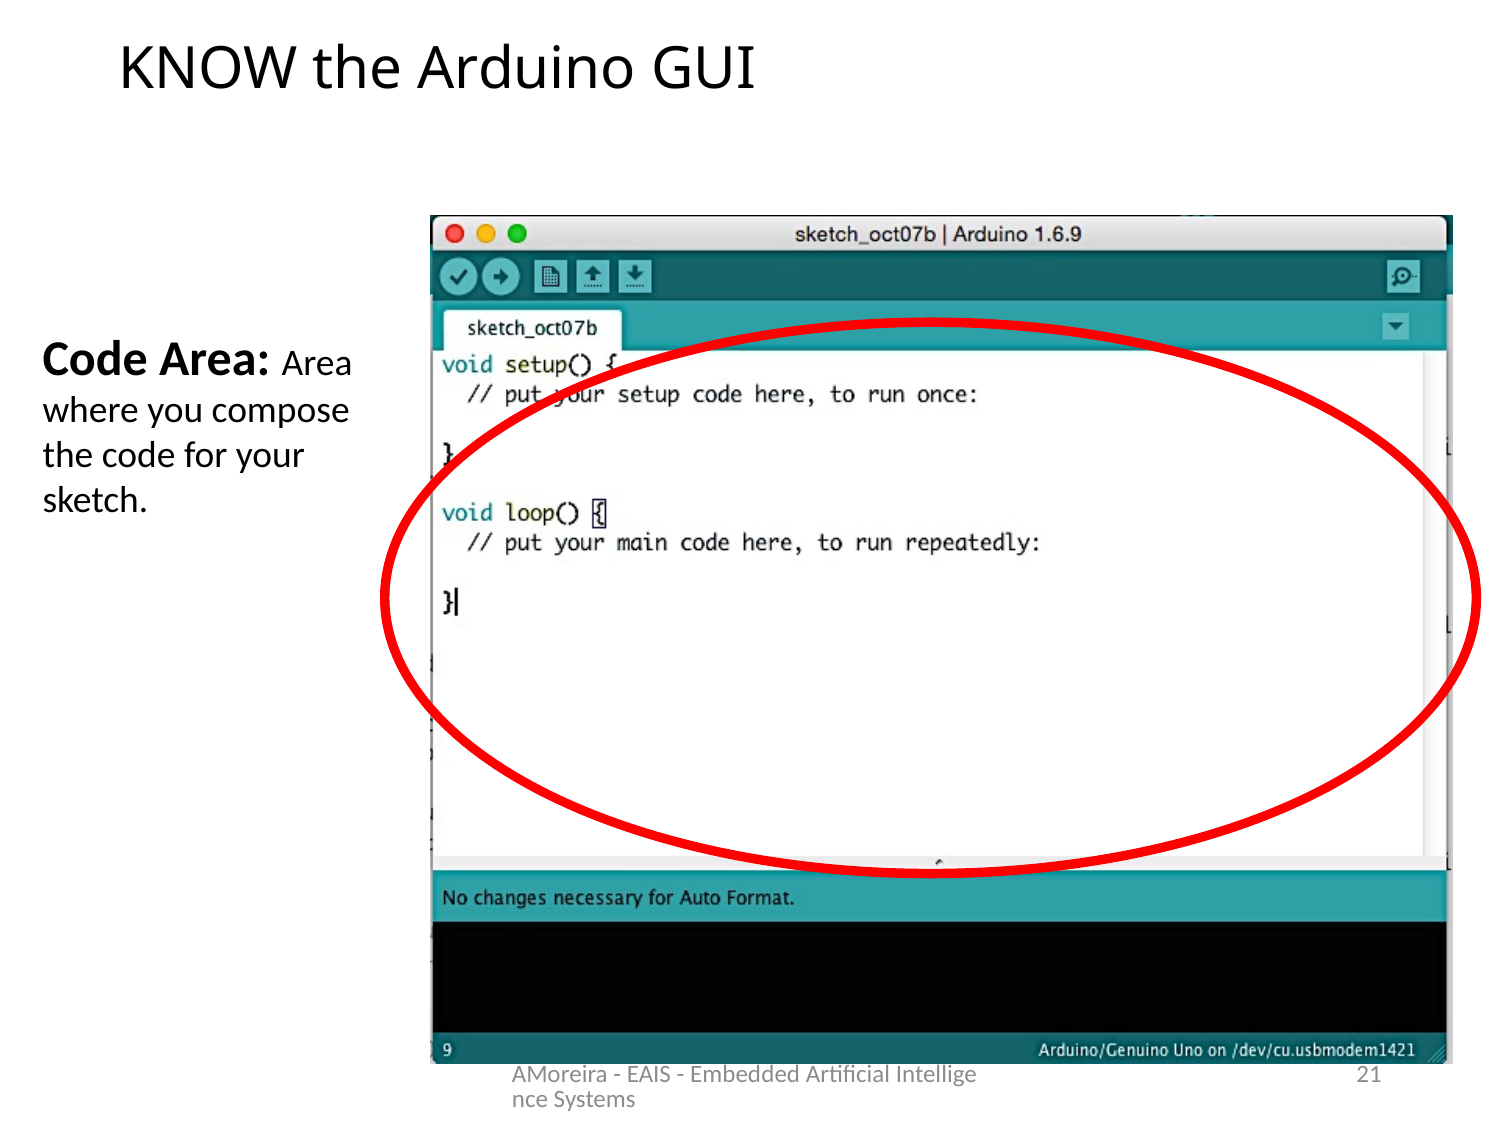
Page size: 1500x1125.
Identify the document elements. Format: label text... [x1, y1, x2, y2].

text_box Code Area: Area where you compose the code for your sketch. [27, 318, 381, 528]
text_box [380, 519, 402, 677]
slide_number 21 [1059, 1064, 1397, 1103]
footer AMoreira - EAIS - Embedded Artificial Intelligence Systems [496, 1064, 1004, 1103]
title KNOW the Arduino GUI [103, 3, 1397, 137]
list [402, 215, 1481, 1064]
